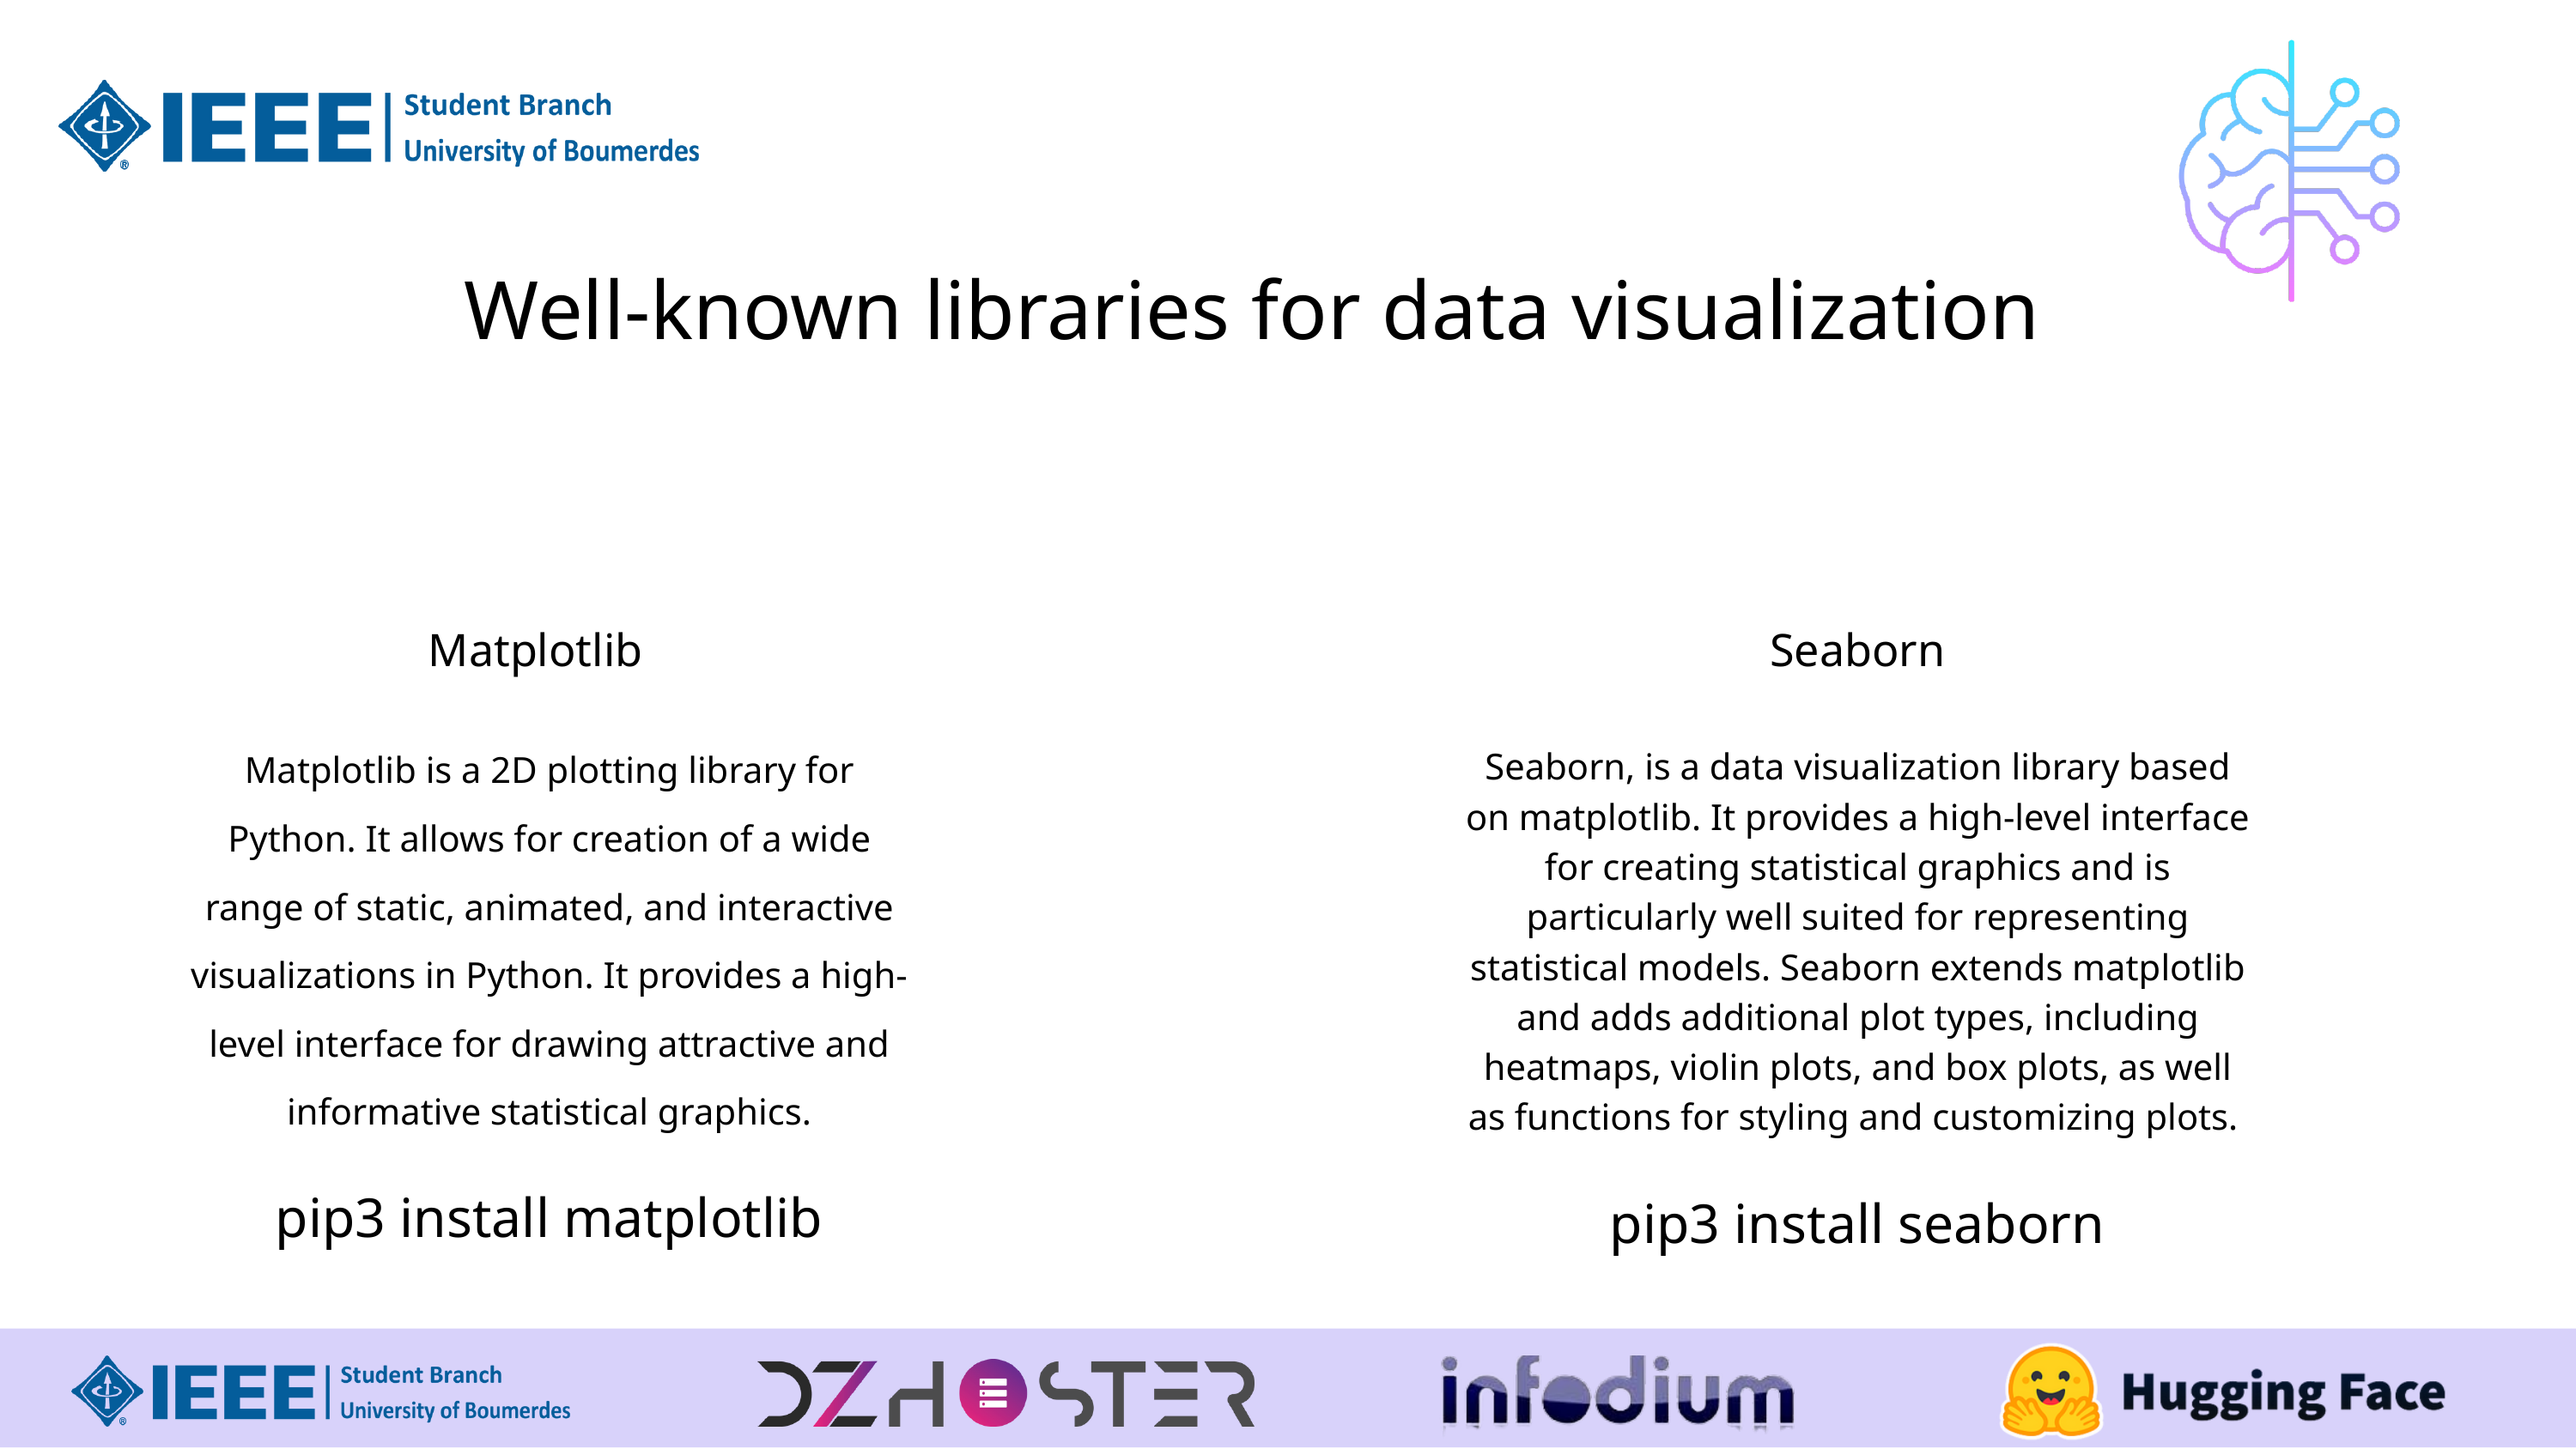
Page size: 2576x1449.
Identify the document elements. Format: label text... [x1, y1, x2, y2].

text_box Seaborn, is a data visualization library based on matplotlib. It provides a high-level interface for creating statistical graphics and is particularly well suited for representing statistical models. Seaborn extends matplotlib and adds additional plot types, including heatmaps, violin plots, and box plots, as well as functions for styling and customizing plots. [1465, 737, 2251, 1138]
text_box Matplotlib is a 2D plotting library for Python. It allows for creation of a wide range of static, animated, and interactive visualizations in Python. It provides a high-level interface for drawing attractive and informative statistical graphics. [180, 722, 919, 1132]
text_box Well-known libraries for data visualization [105, 312, 2400, 355]
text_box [0, 1306, 2576, 1449]
text_box Matplotlib [419, 612, 653, 676]
text_box pip3 install seaborn [1594, 1179, 2122, 1255]
text_box Seaborn [1765, 612, 1950, 676]
text_box pip3 install matplotlib [253, 1173, 846, 1248]
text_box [58, 39, 2400, 302]
